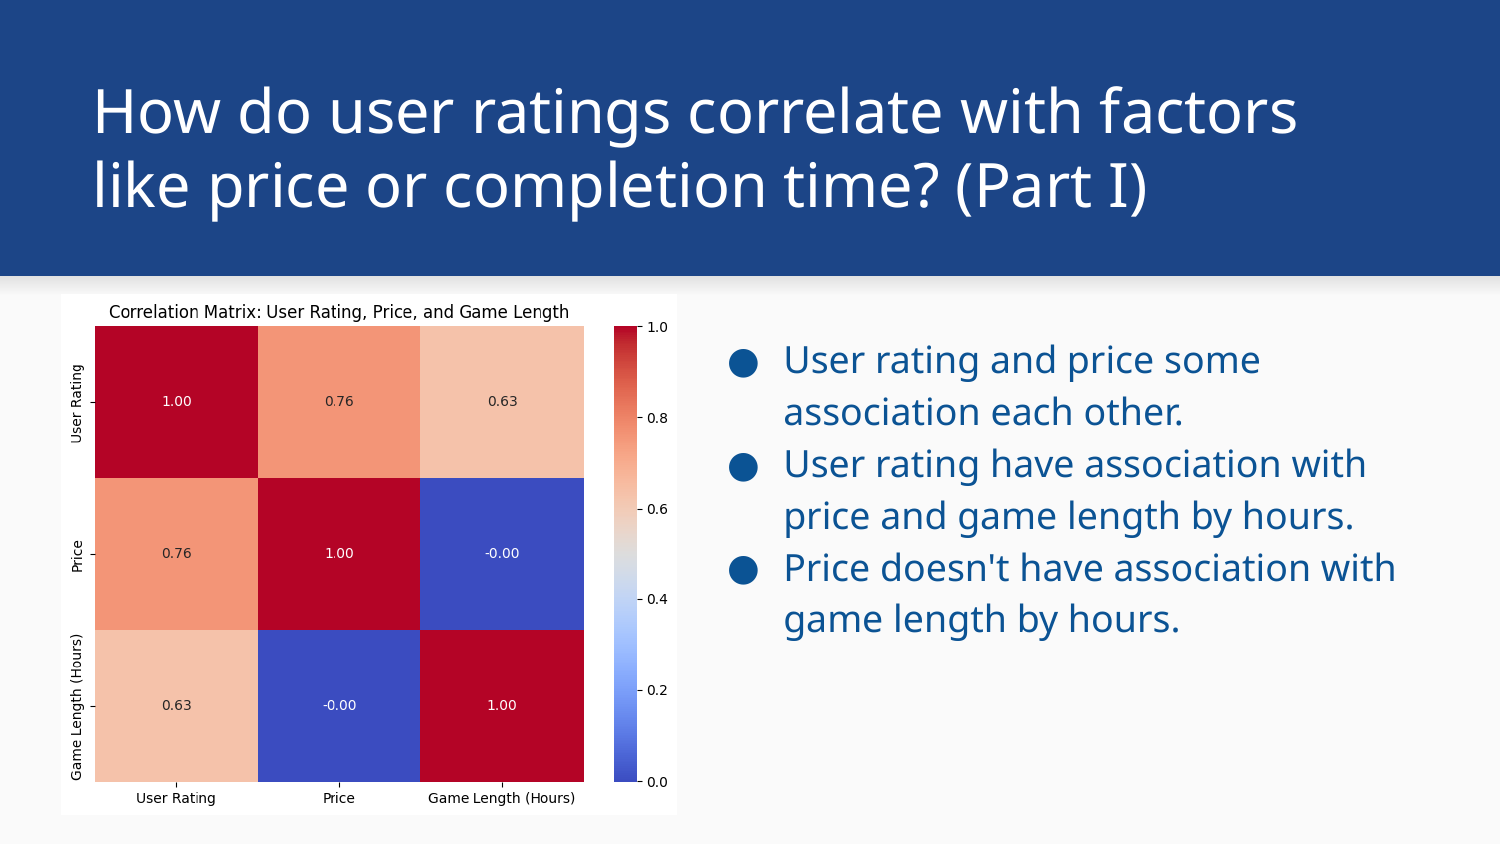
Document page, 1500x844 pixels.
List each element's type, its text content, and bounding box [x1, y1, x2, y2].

title How do user ratings correlate with factors like price or completion time? (Part I) [77, 56, 1427, 235]
list User rating and price some association each other. User rating have association with price and game length by hours. Price doesn't have association with game length by hours. [693, 314, 1427, 760]
picture [61, 293, 678, 815]
